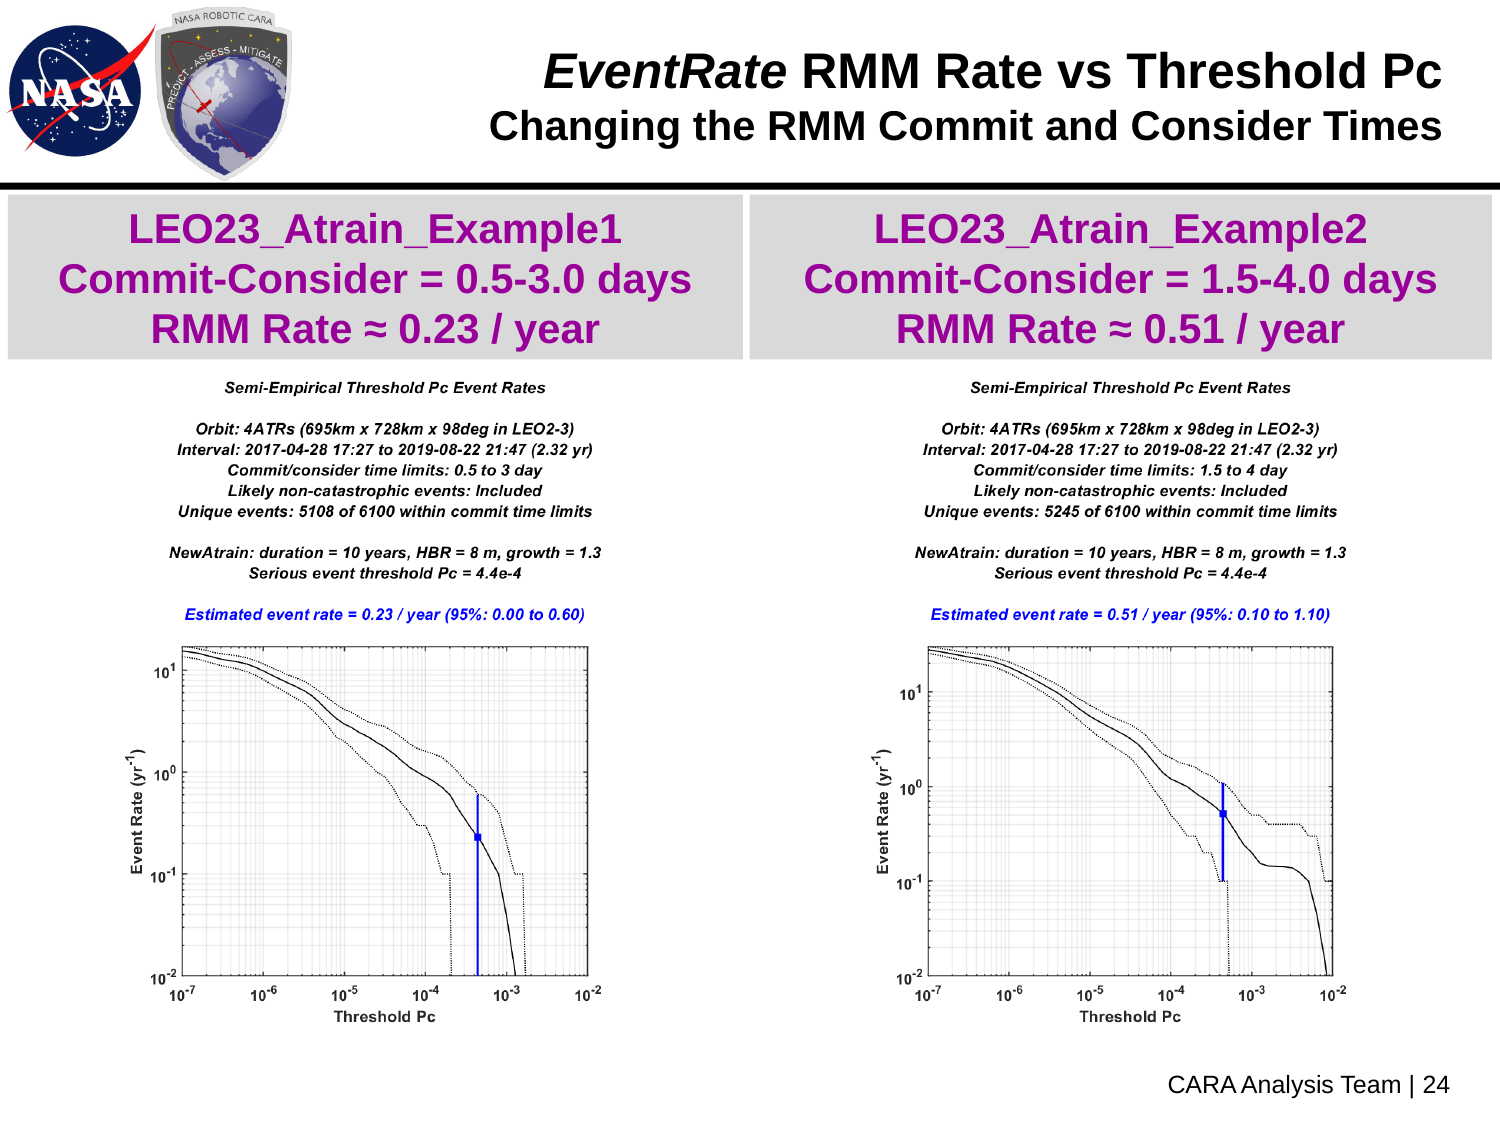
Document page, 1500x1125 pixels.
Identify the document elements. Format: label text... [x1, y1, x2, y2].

picture [859, 374, 1382, 1051]
text_box LEO23_Atrain_Example1 Commit-Consider = 0.5-3.0 days RMM Rate ≈ 0.23 / year [7, 194, 743, 360]
picture [114, 374, 637, 1051]
picture [0, 0, 285, 181]
text_box LEO23_Atrain_Example2 Commit-Consider = 1.5-4.0 days RMM Rate ≈ 0.51 / year [749, 194, 1492, 360]
title EventRate RMM Rate vs Threshold Pc Changing the RMM Commit and Consider Times [285, 0, 1459, 188]
